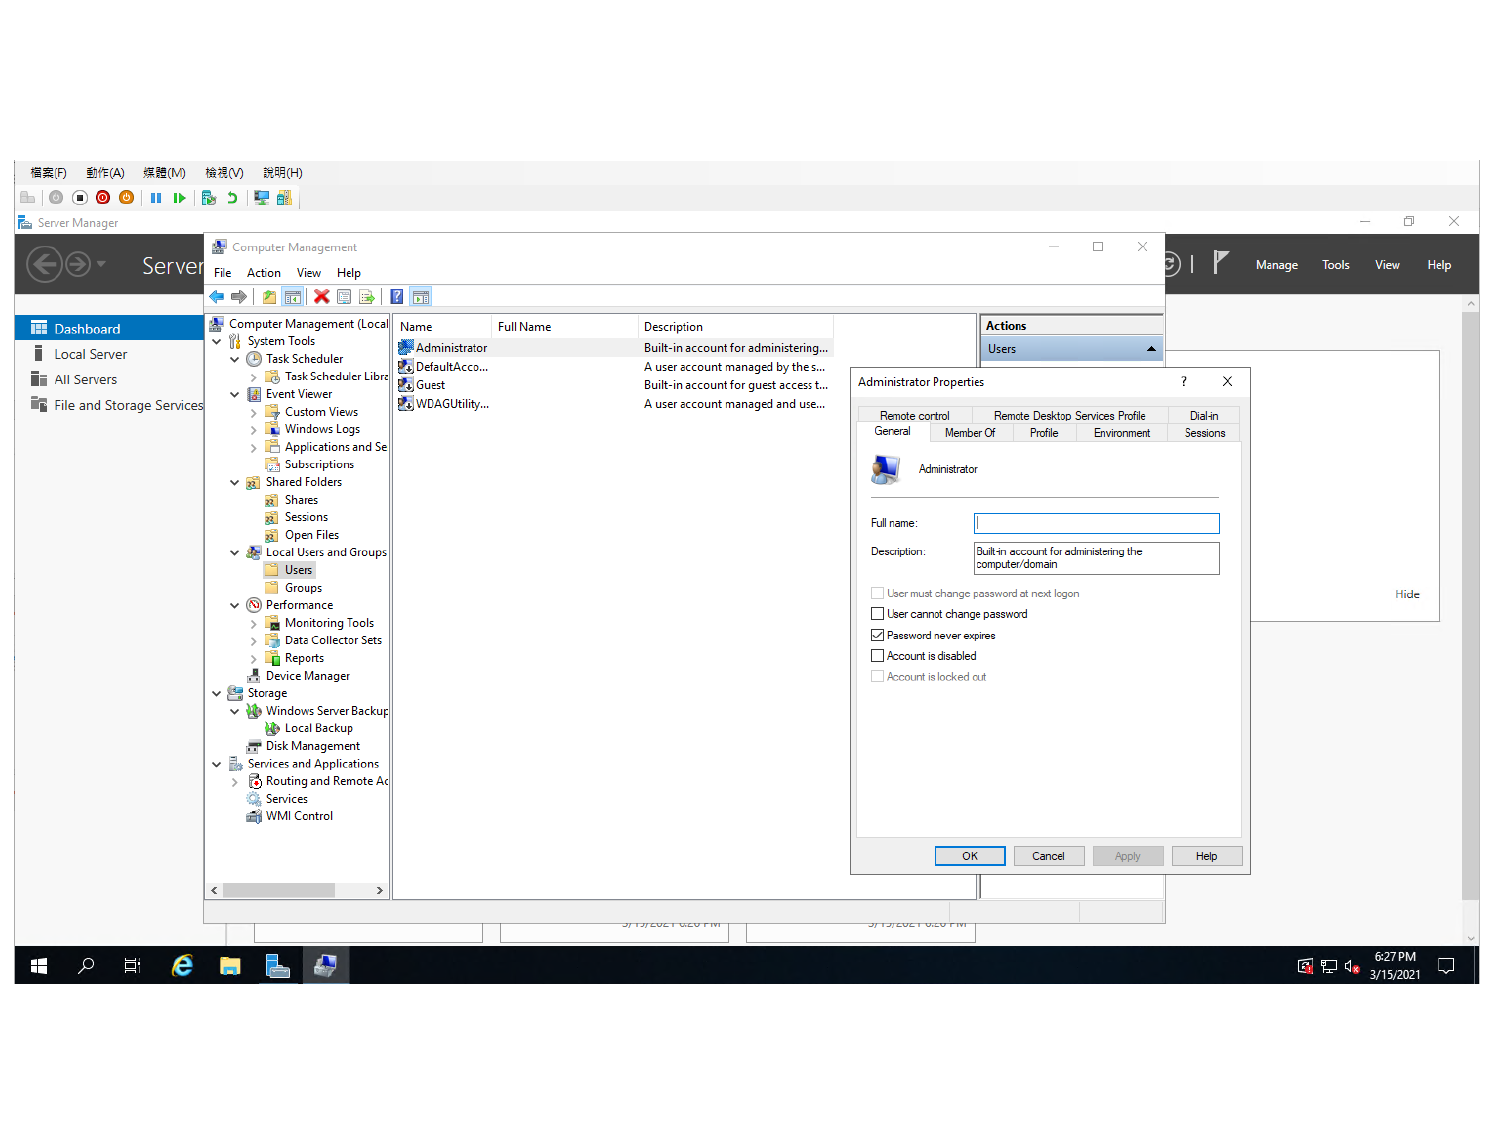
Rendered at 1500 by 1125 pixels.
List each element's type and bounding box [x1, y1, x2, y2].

picture [14, 160, 1480, 984]
